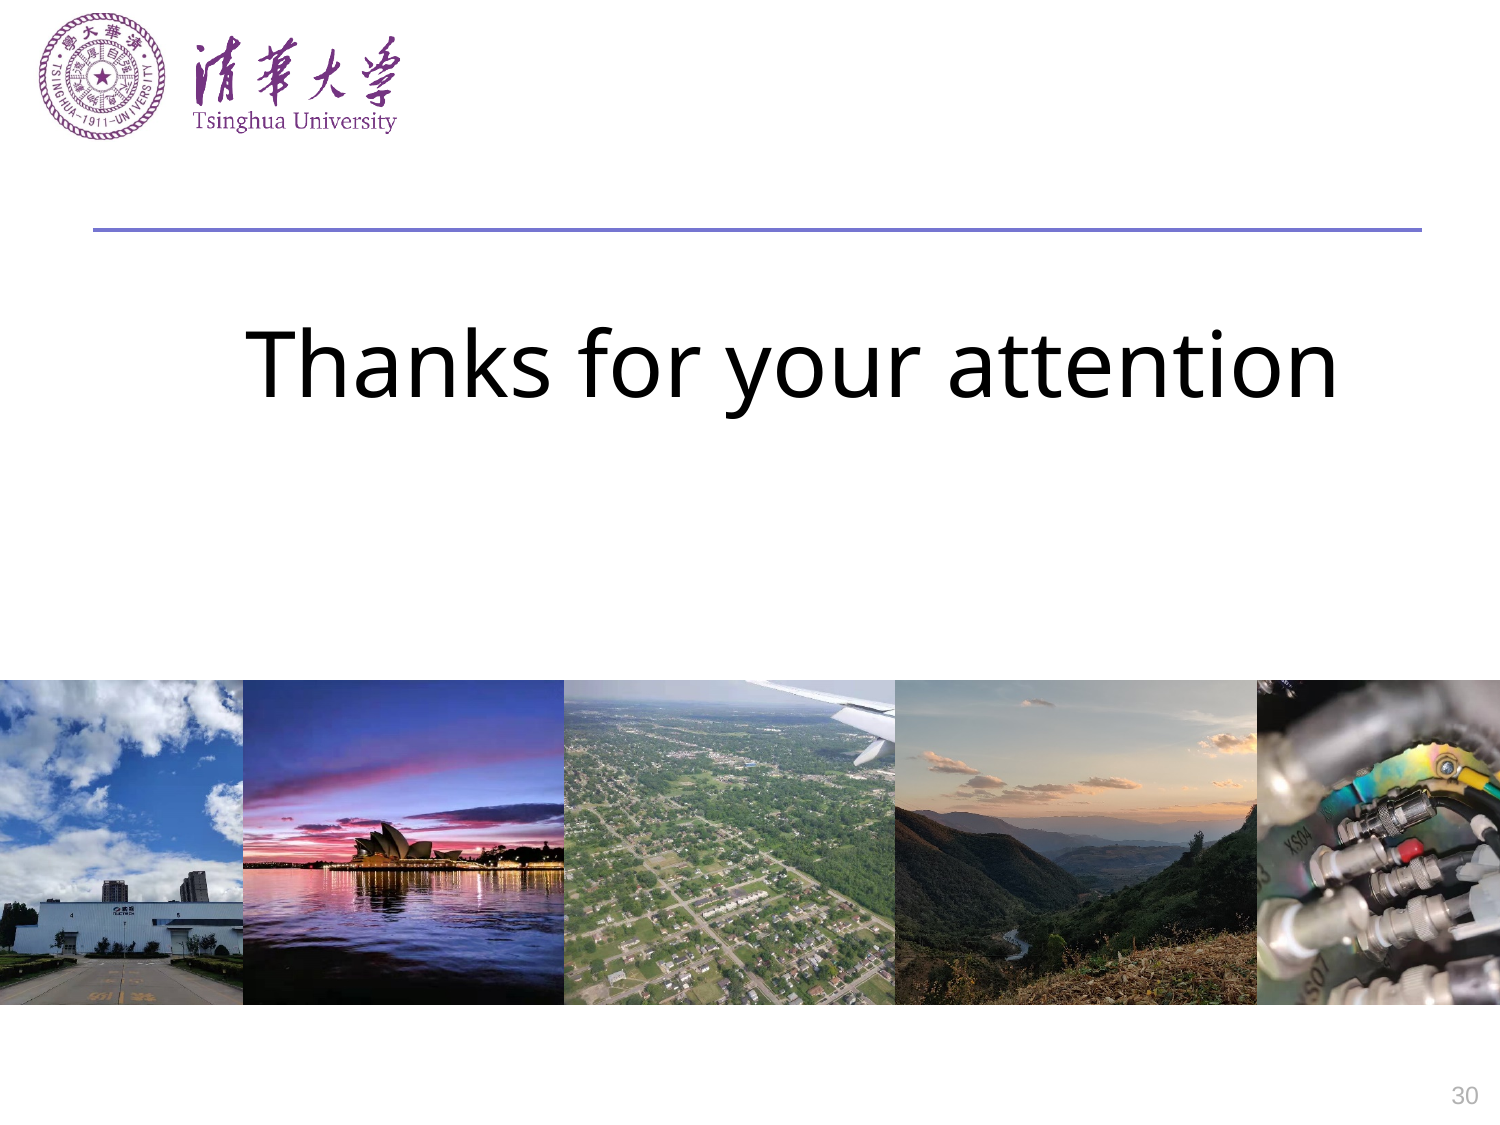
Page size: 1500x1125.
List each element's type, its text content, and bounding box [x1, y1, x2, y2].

picture [188, 30, 404, 135]
slide_number 30 [1156, 1065, 1495, 1125]
picture [0, 679, 1500, 1006]
picture [33, 13, 167, 142]
text_box Thanks for your attention [230, 243, 1414, 678]
